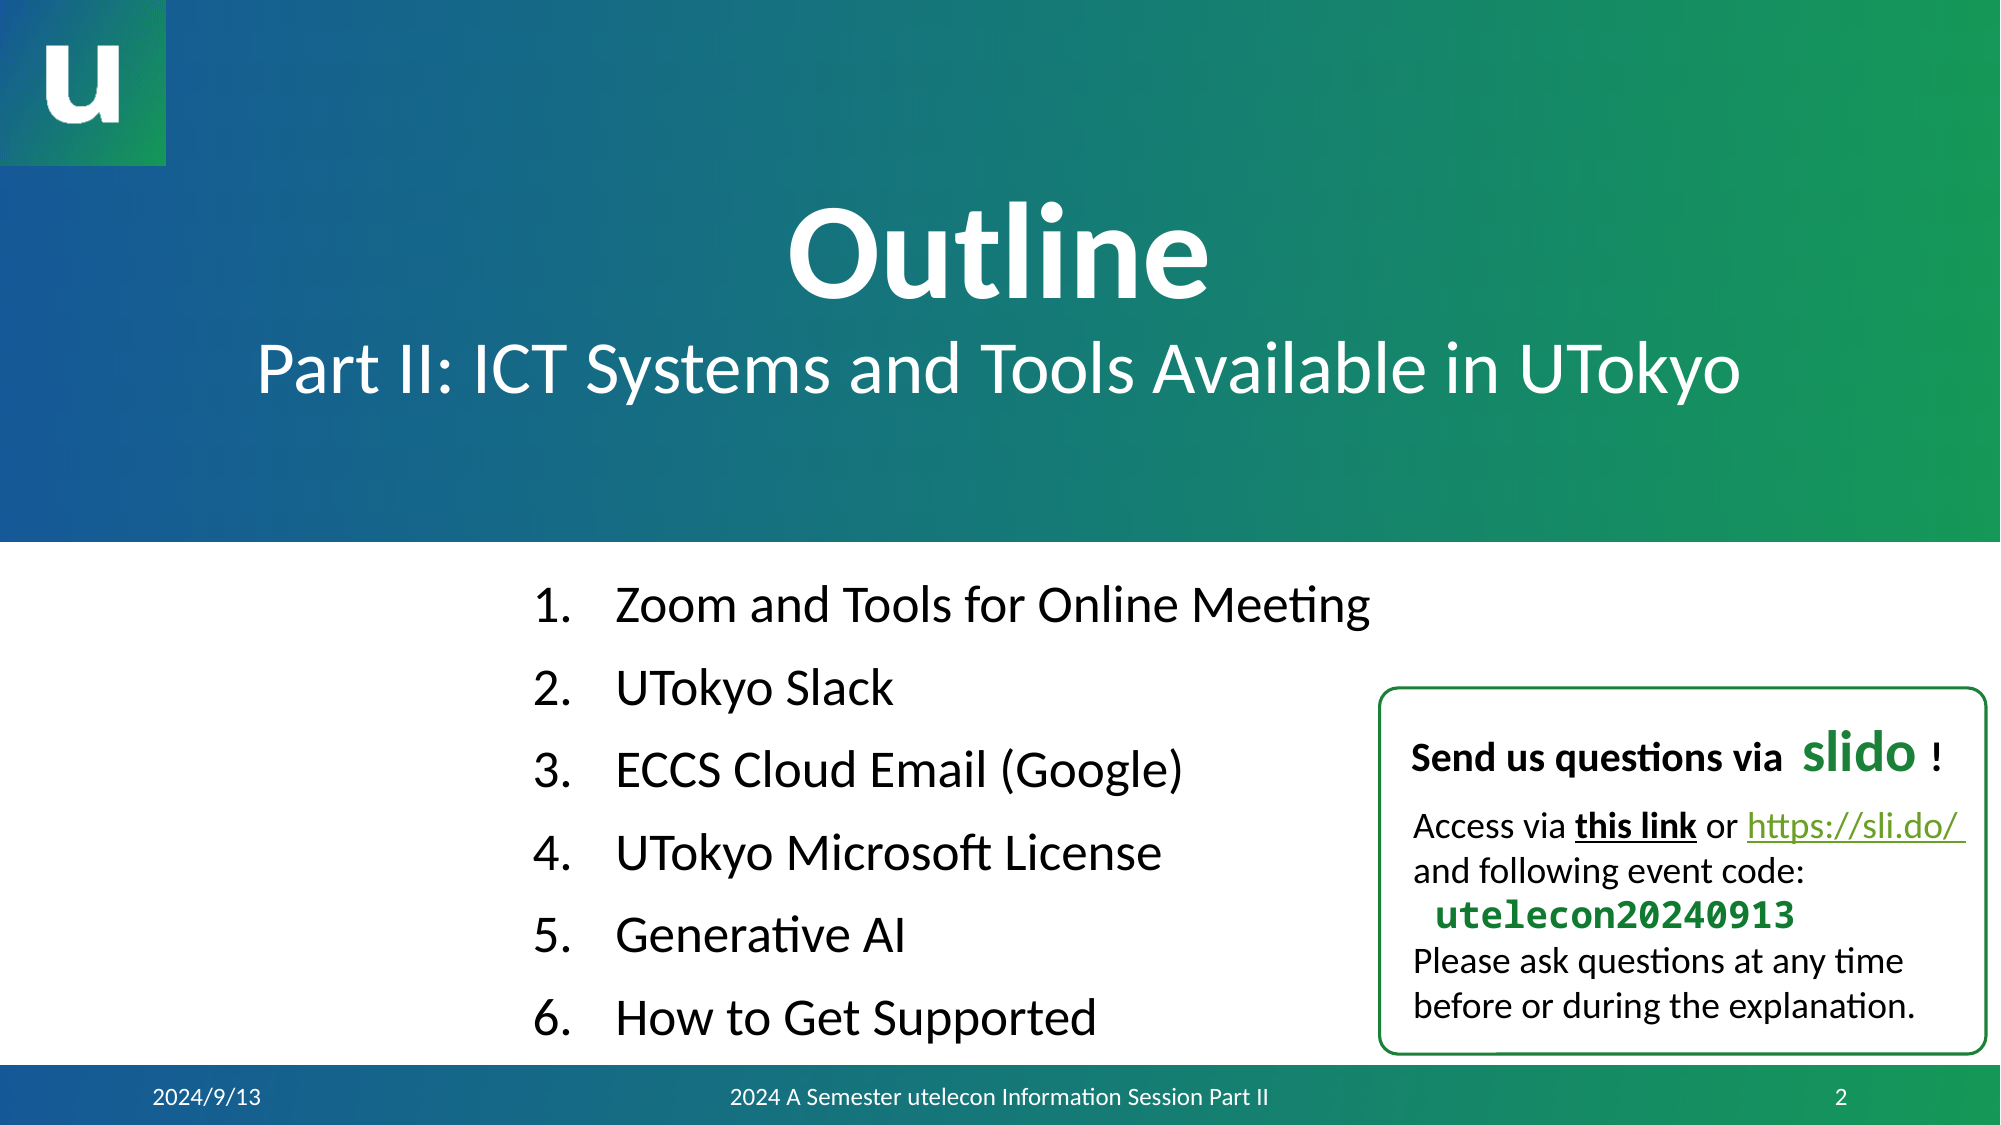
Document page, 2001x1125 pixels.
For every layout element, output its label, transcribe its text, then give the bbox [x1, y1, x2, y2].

text_box Zoom and Tools for Online Meeting UTokyo Slack ECCS Cloud Email (Google) UTokyo Microsoft License Generative AI How to Get Supported [517, 562, 1483, 1055]
footer 2024 A Semester utelecon Information Session Part II [662, 1074, 1338, 1117]
slide_number 2 [1412, 1074, 1863, 1117]
picture [0, 1065, 2000, 1125]
text_box [1378, 686, 1988, 1056]
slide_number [137, 1074, 588, 1117]
text_box Access via this link or https://sli.do/ and following event code: utelecon20240913 Please ask questions at any time before or during the explanation. [1398, 793, 1988, 1034]
text_box Send us questions via slido ! [1396, 705, 1986, 791]
picture [0, 0, 2000, 543]
